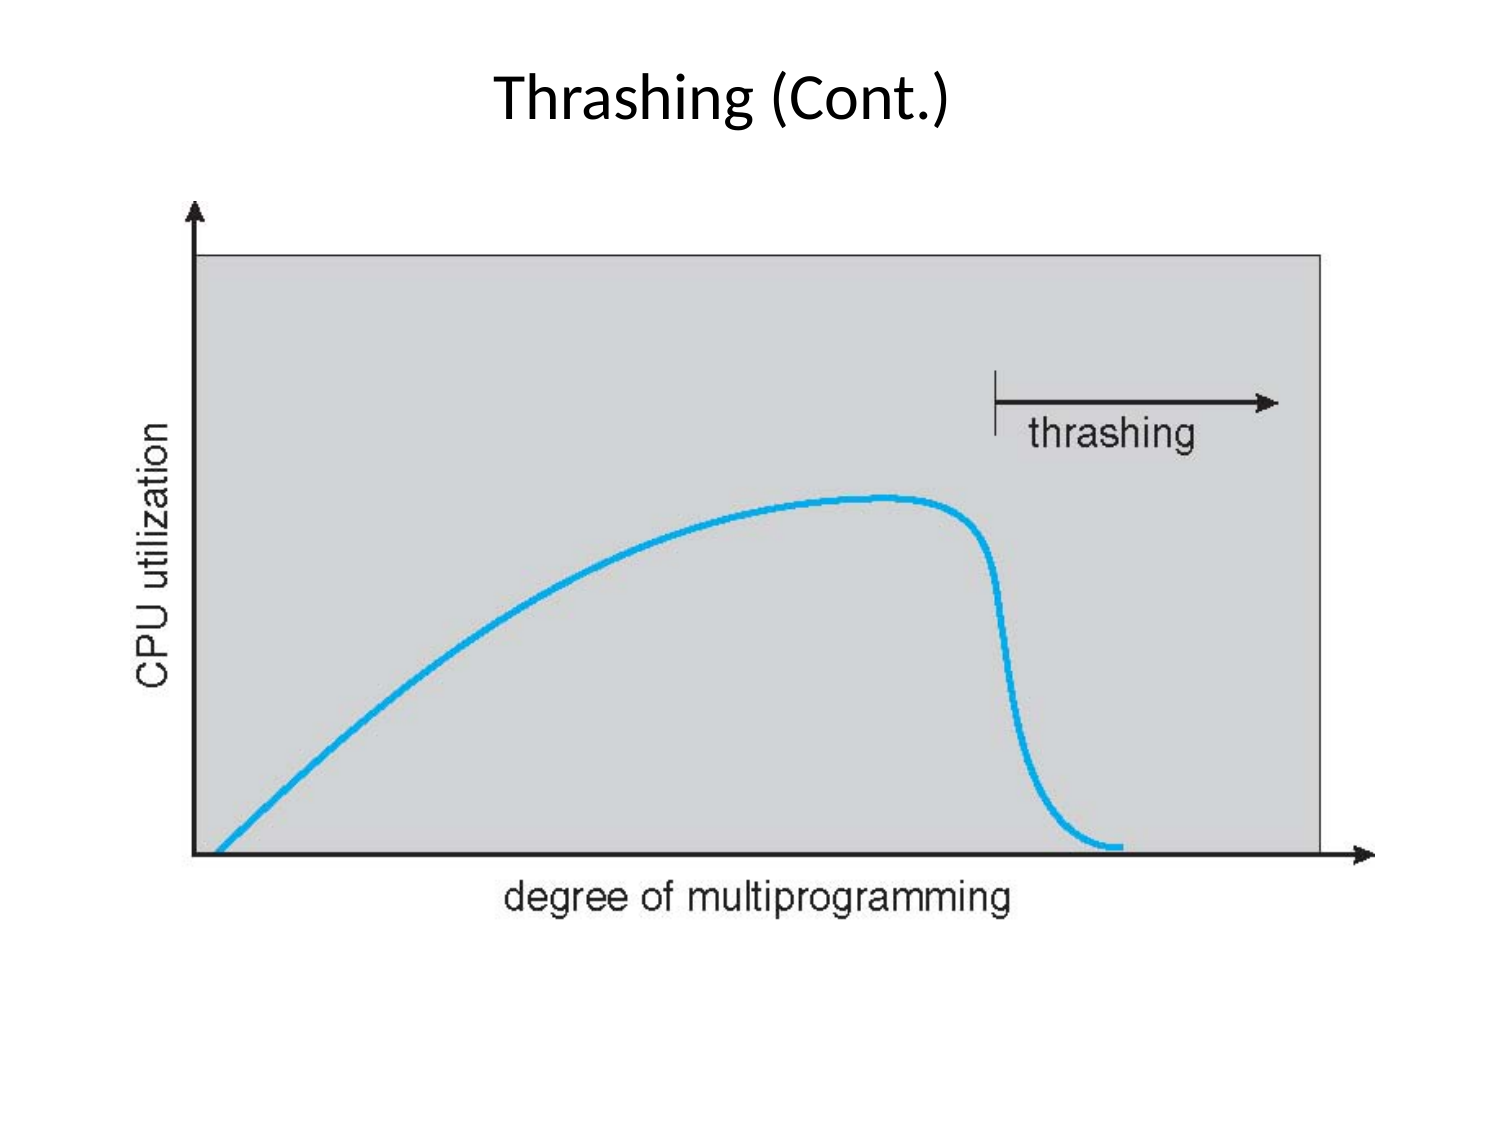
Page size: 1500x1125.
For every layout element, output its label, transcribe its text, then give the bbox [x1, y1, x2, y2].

picture [129, 201, 1375, 922]
title Thrashing (Cont.) [155, 45, 1291, 141]
